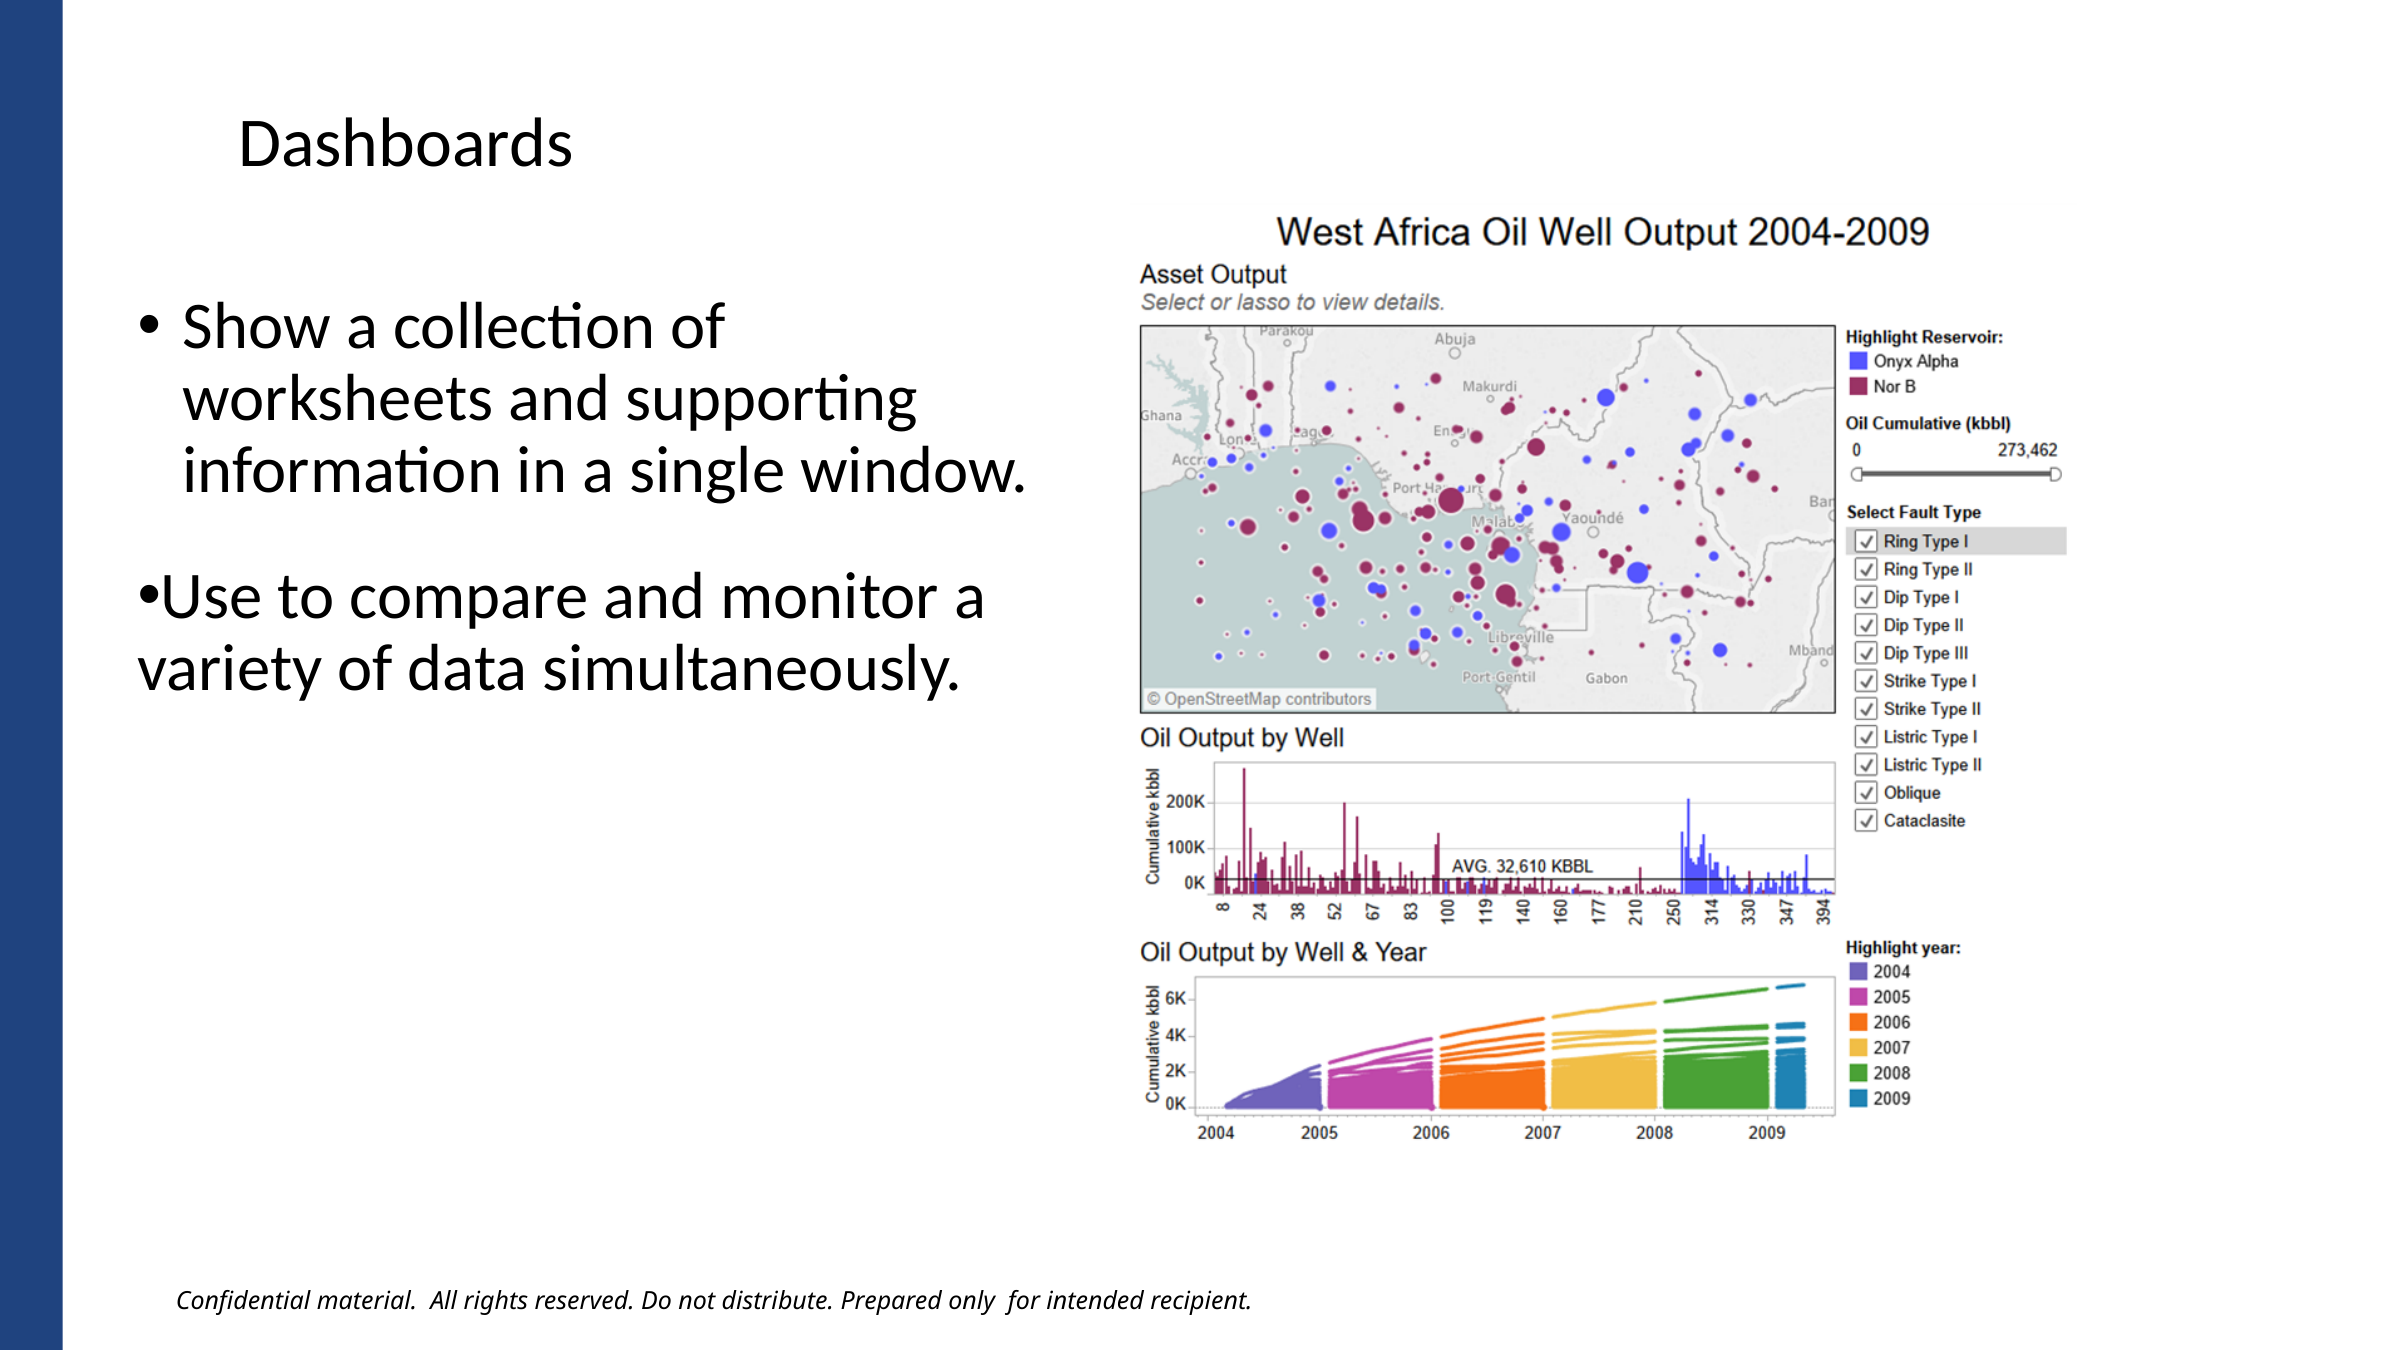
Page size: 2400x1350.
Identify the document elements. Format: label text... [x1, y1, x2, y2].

list Dashboards [223, 98, 2400, 193]
list Show a collection of worksheets and supporting information in a single window. Use to compare and monitor a variety of data simultaneously. [122, 283, 1064, 917]
picture [1130, 192, 2077, 1144]
